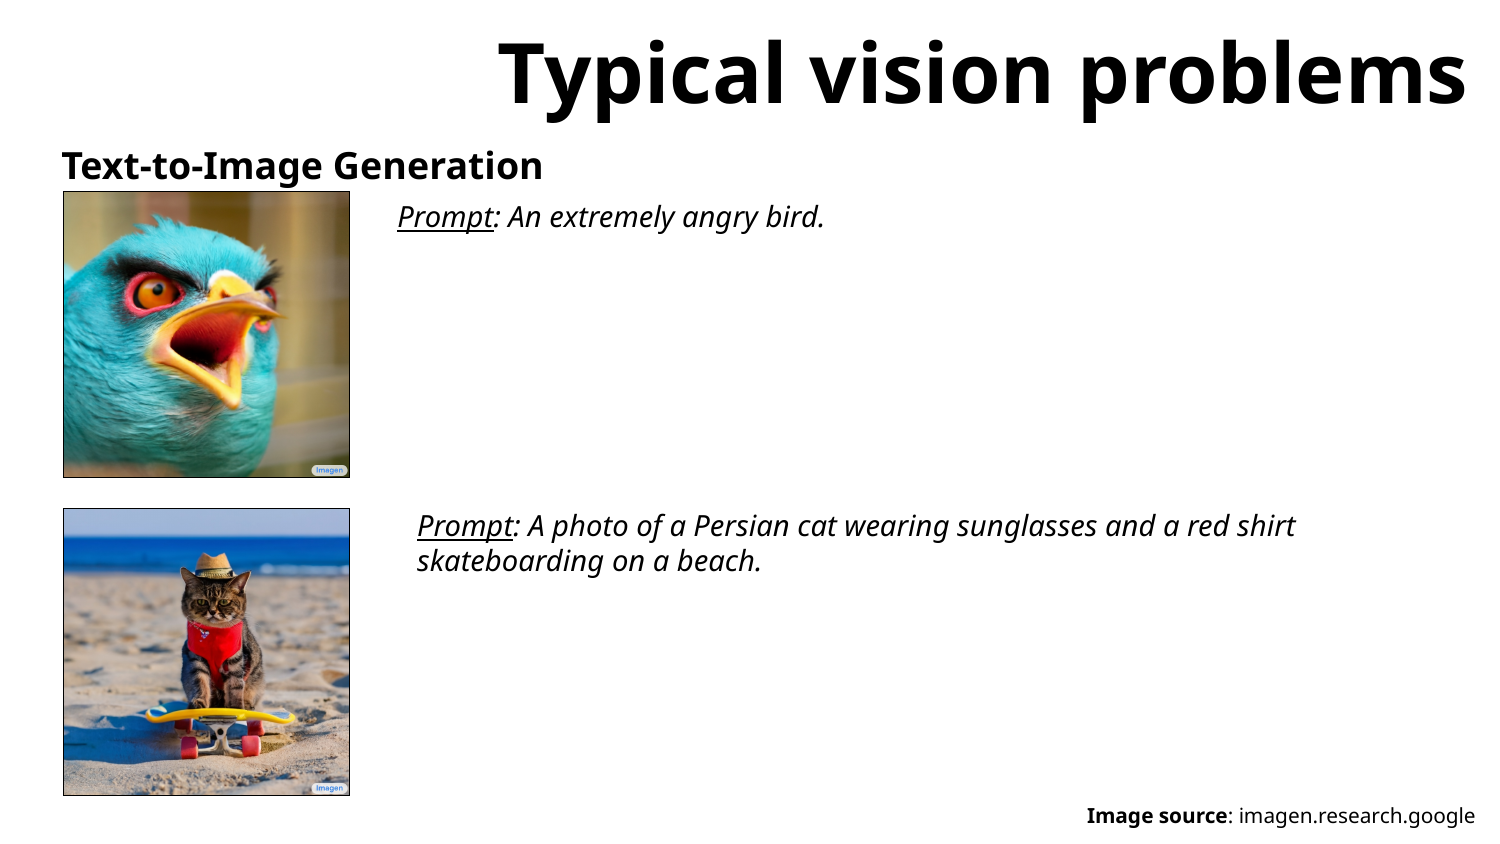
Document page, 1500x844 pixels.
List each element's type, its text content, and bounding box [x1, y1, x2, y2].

text_box Image source: imagen.research.google [1072, 795, 1491, 836]
text_box Prompt: An extremely angry bird. [382, 191, 841, 242]
list Text-to-Image Generation [46, 112, 1452, 826]
picture [63, 508, 351, 796]
text_box Prompt: A photo of a Persian cat wearing sunglasses and a red shirt skateboarding on a beach. [402, 499, 1319, 585]
picture [63, 191, 351, 479]
text_box Typical vision problems [13, 0, 1485, 141]
